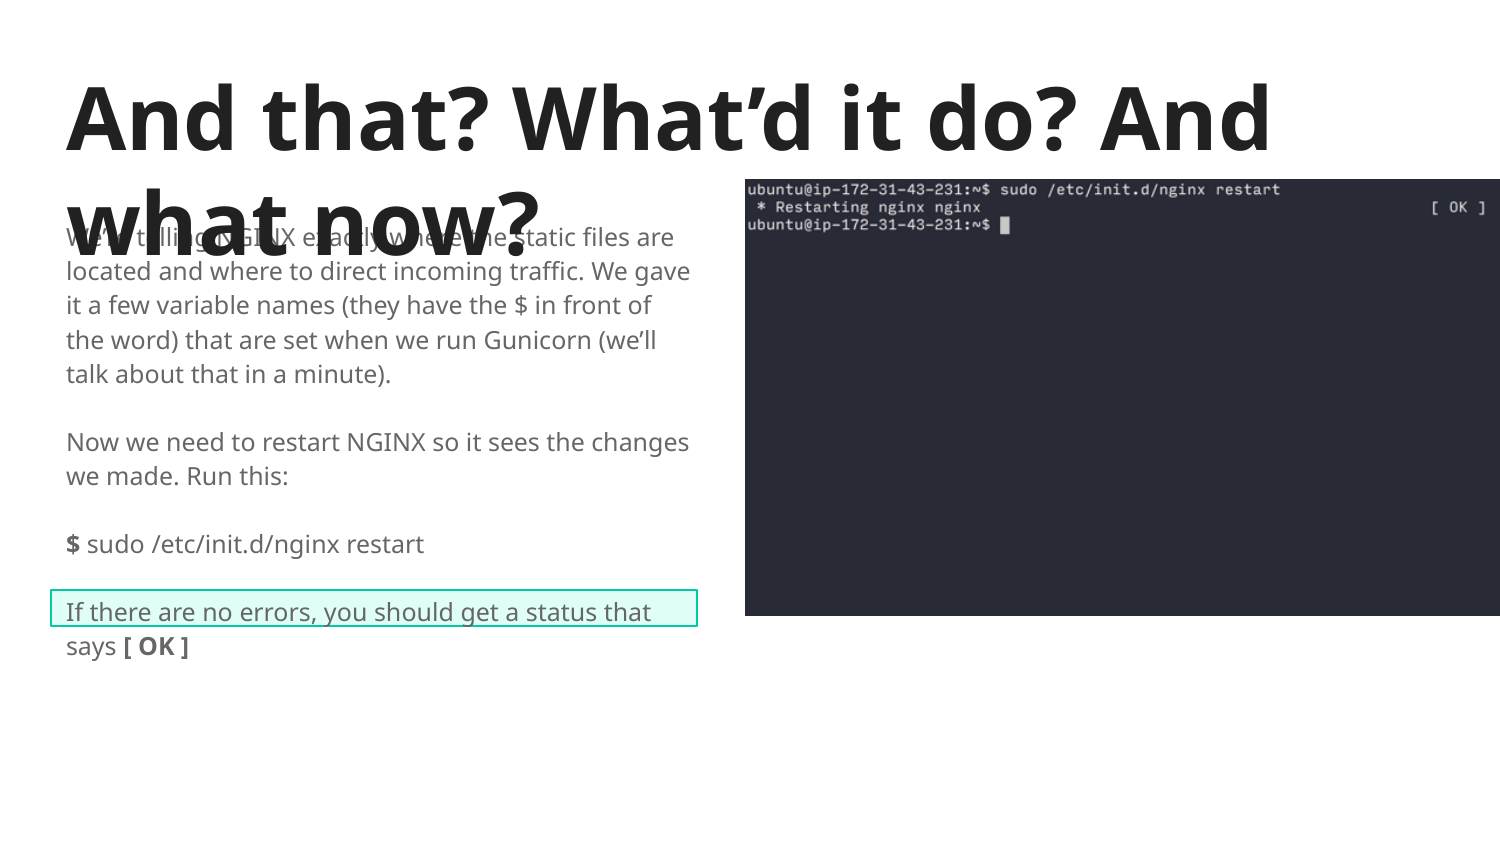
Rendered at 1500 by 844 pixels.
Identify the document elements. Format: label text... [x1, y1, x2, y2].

picture [745, 179, 1500, 616]
title And that? What’d it do? And what now? [51, 48, 1449, 180]
list We’re telling NGINX exactly where the static files are located and where to direct incoming traffic. We gave it a few variable names (they have the $ in front of the word) that are set when we run Gunicorn (we’ll talk about that in a minute). Now we need to restart NGINX so it sees the changes we made. Run this: $ sudo /etc/init.d/nginx restart If there are no errors, you should get a status that says [ OK ] [51, 201, 708, 750]
